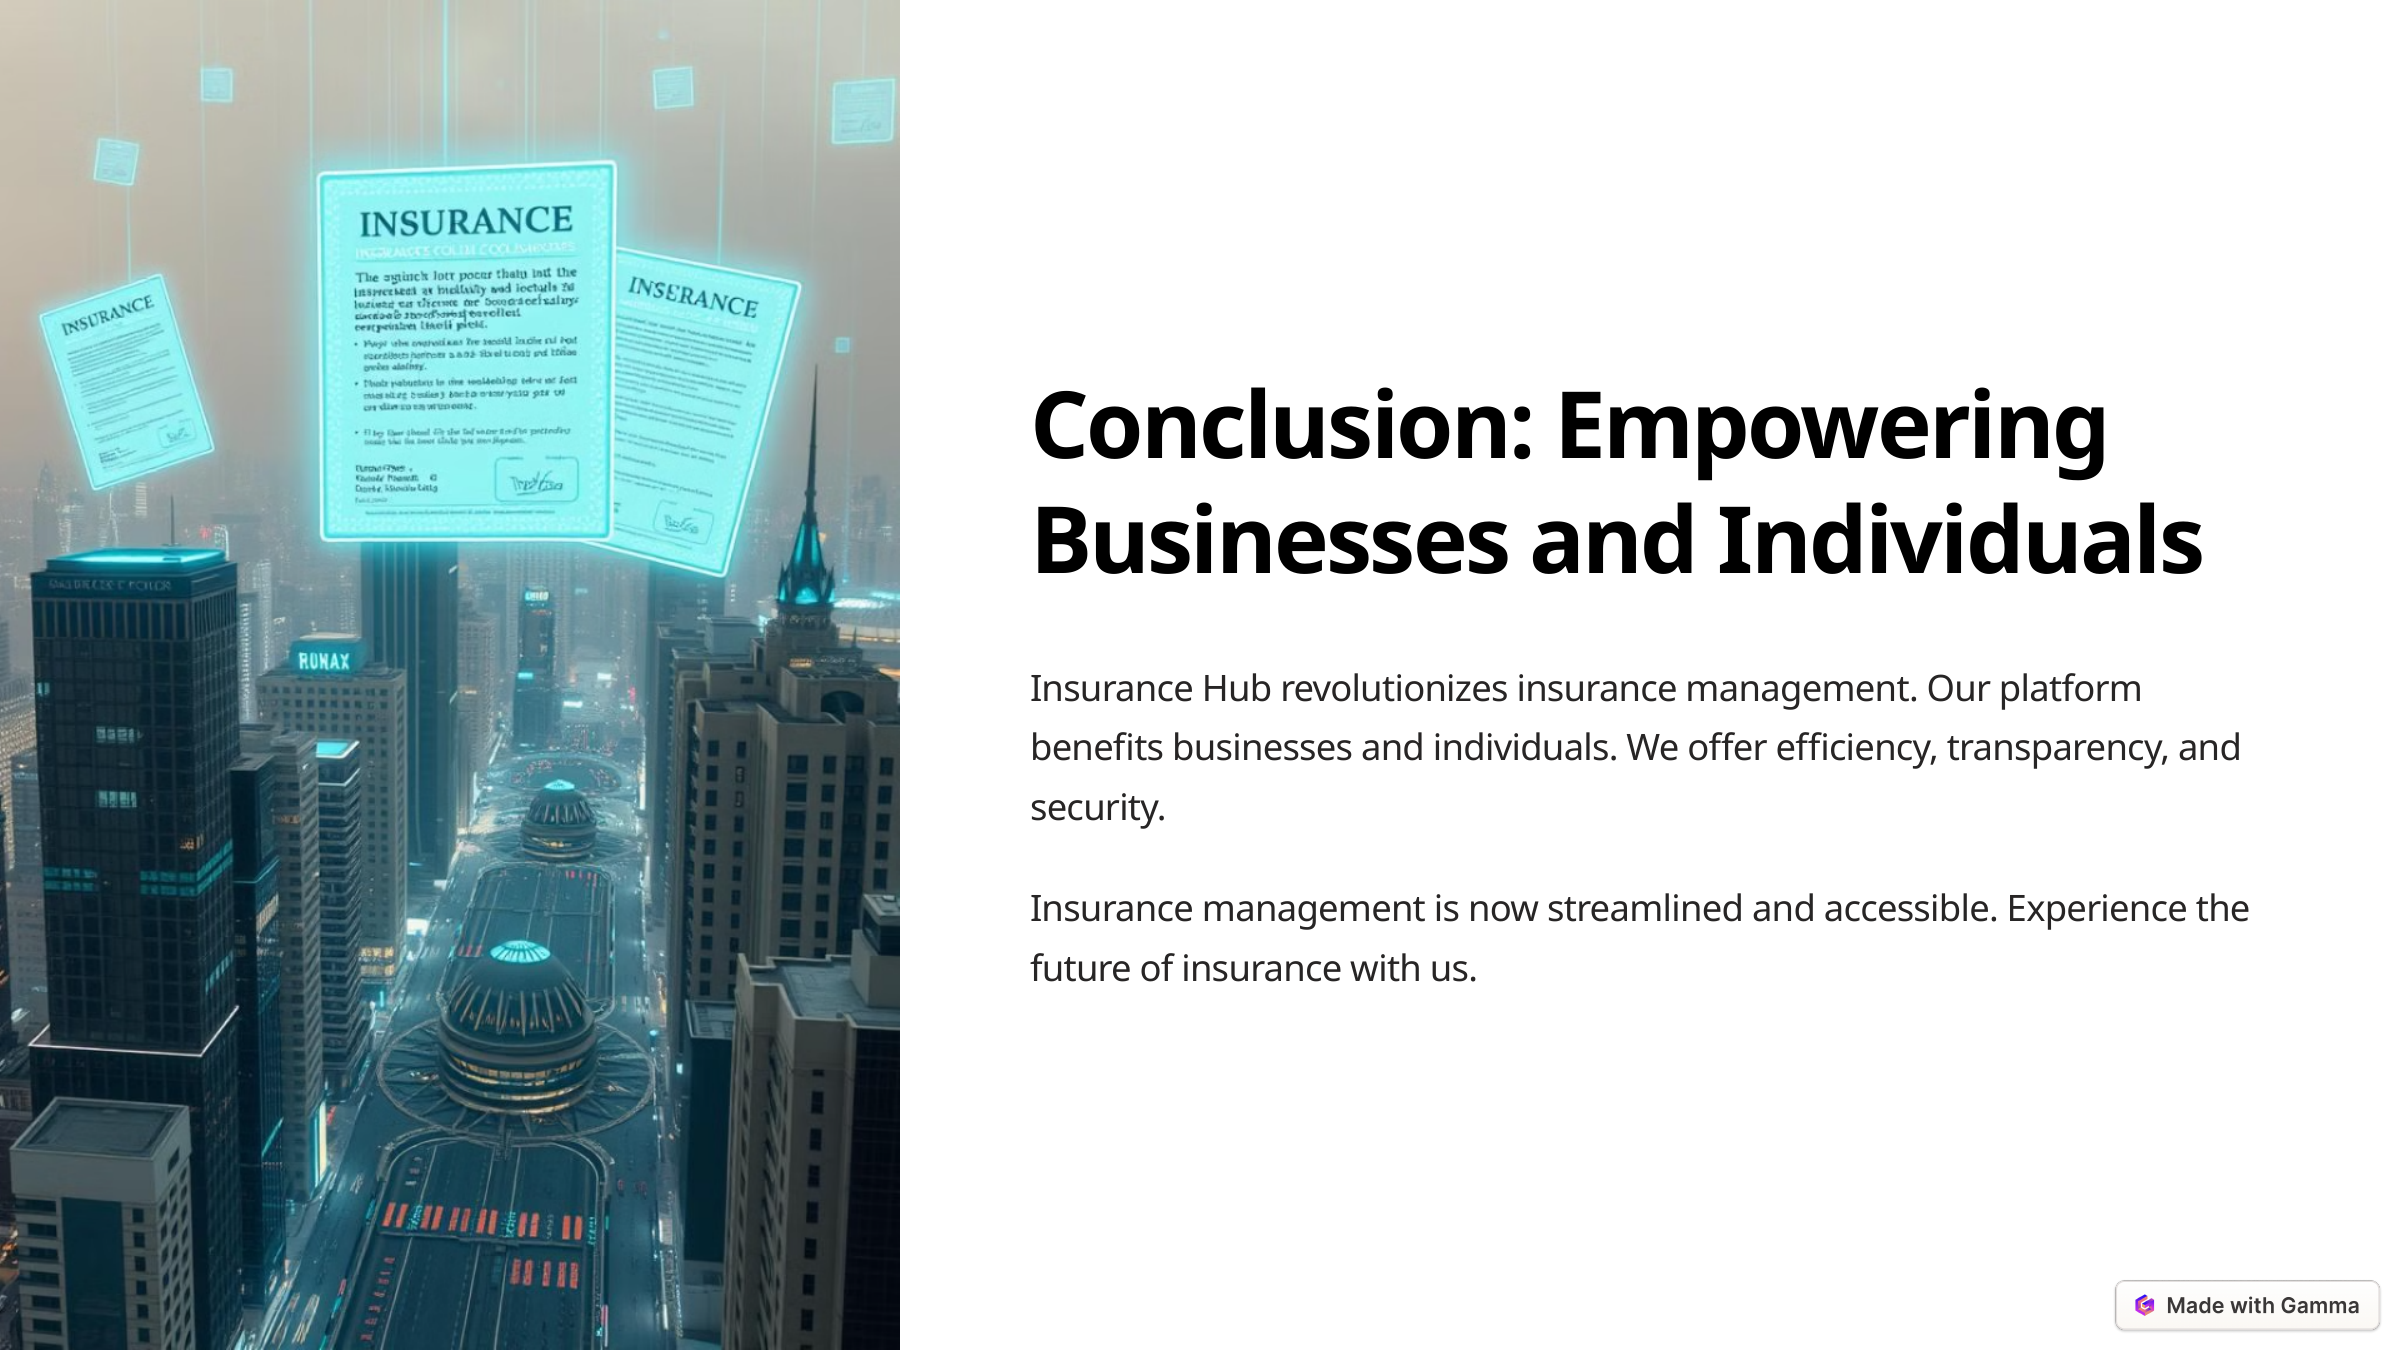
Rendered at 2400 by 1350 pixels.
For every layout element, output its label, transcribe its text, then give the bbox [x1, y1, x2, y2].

picture [2106, 1271, 2389, 1339]
text_box Conclusion: Empowering Businesses and Individuals [1030, 361, 2270, 594]
text_box Insurance Hub revolutionizes insurance management. Our platform benefits businesses and individuals. We offer efficiency, transparency, and security. [1030, 649, 2270, 828]
picture [0, 0, 900, 1350]
text_box Insurance management is now streamlined and accessible. Experience the future of insurance with us. [1030, 869, 2270, 989]
